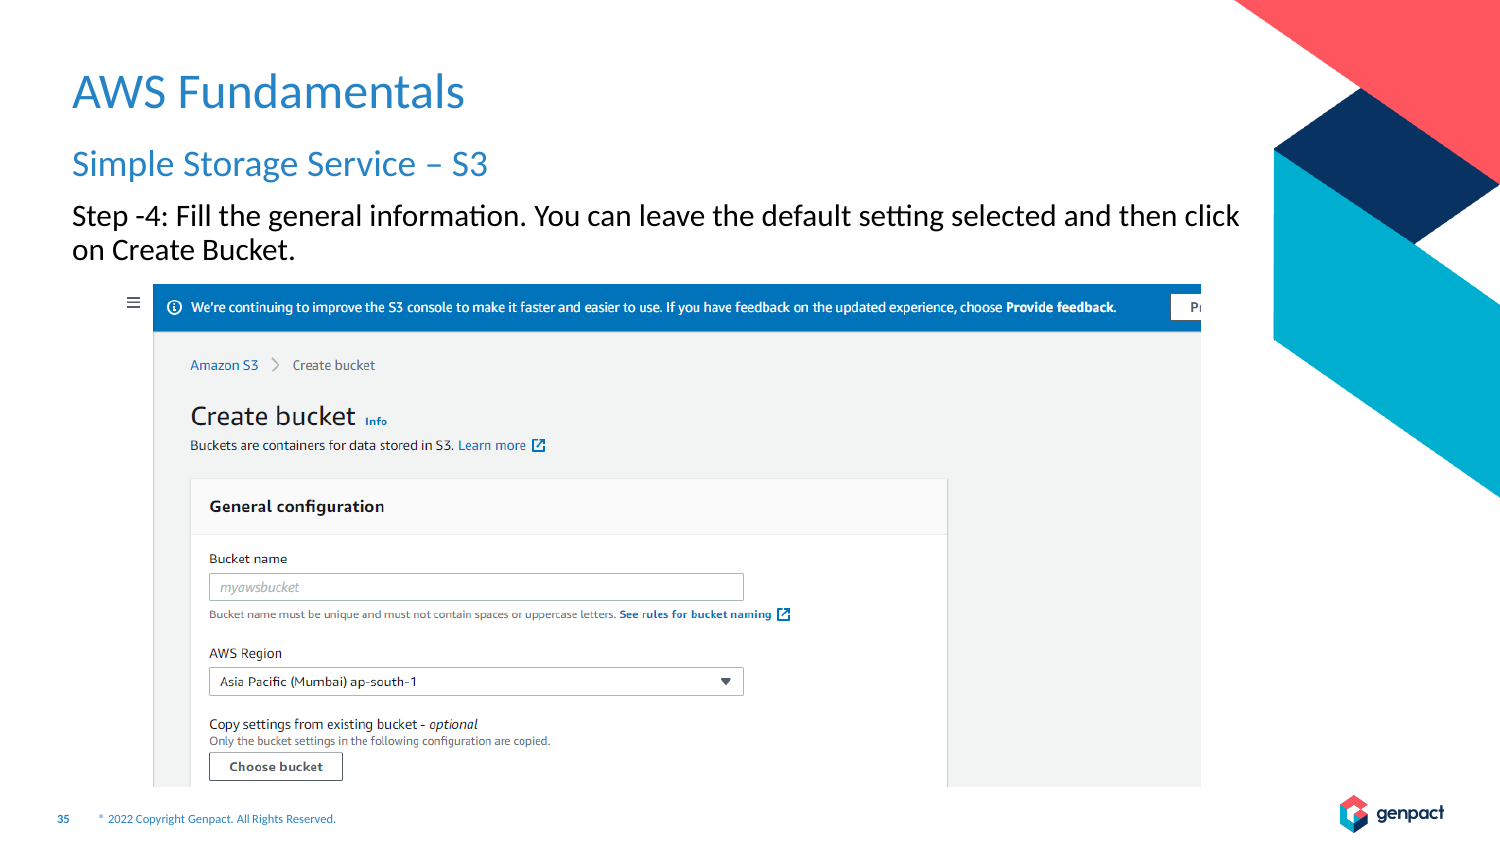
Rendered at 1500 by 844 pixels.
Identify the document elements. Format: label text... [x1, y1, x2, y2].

list AWS Fundamentals [57, 57, 700, 116]
picture [0, 0, 1500, 844]
text_box Simple Storage Service – S3 [57, 116, 700, 192]
list Step -4: Fill the general information. You can leave the default setting selected and then click on Create Bucket.​ [57, 191, 1265, 285]
